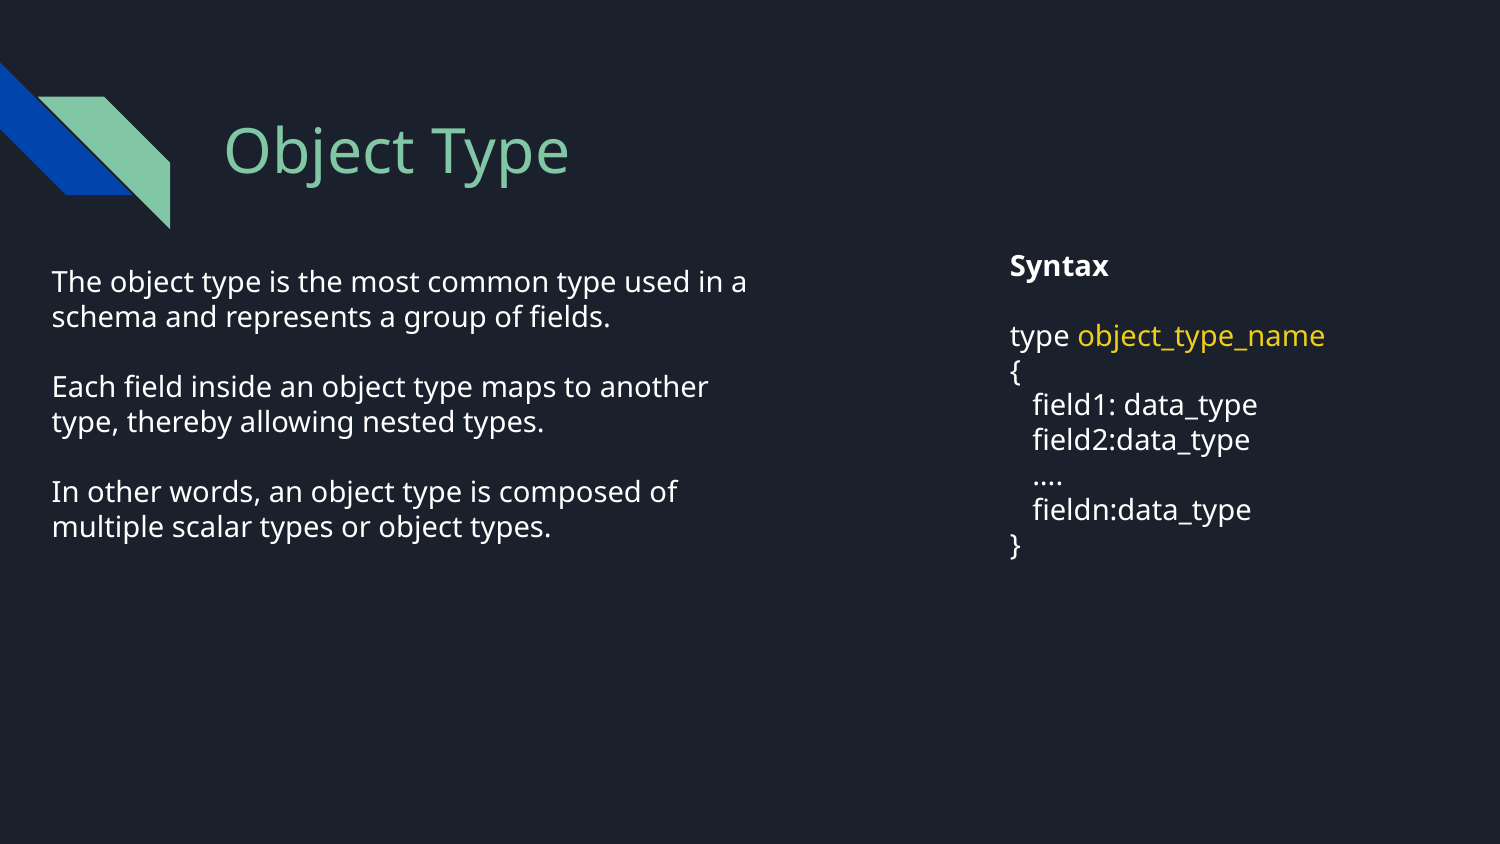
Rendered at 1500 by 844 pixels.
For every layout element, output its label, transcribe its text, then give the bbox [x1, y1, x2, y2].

text_box Syntax type object_type_name { field1: data_type field2:data_type .... fieldn:data_type } [994, 231, 1385, 680]
title The object type is the most common type used in a schema and represents a group of fields. Each field inside an object type maps to another type, thereby allowing nested types. In other words, an object type is composed of multiple scalar types or object types. [36, 248, 774, 778]
subtitle Object Type [209, 95, 978, 199]
